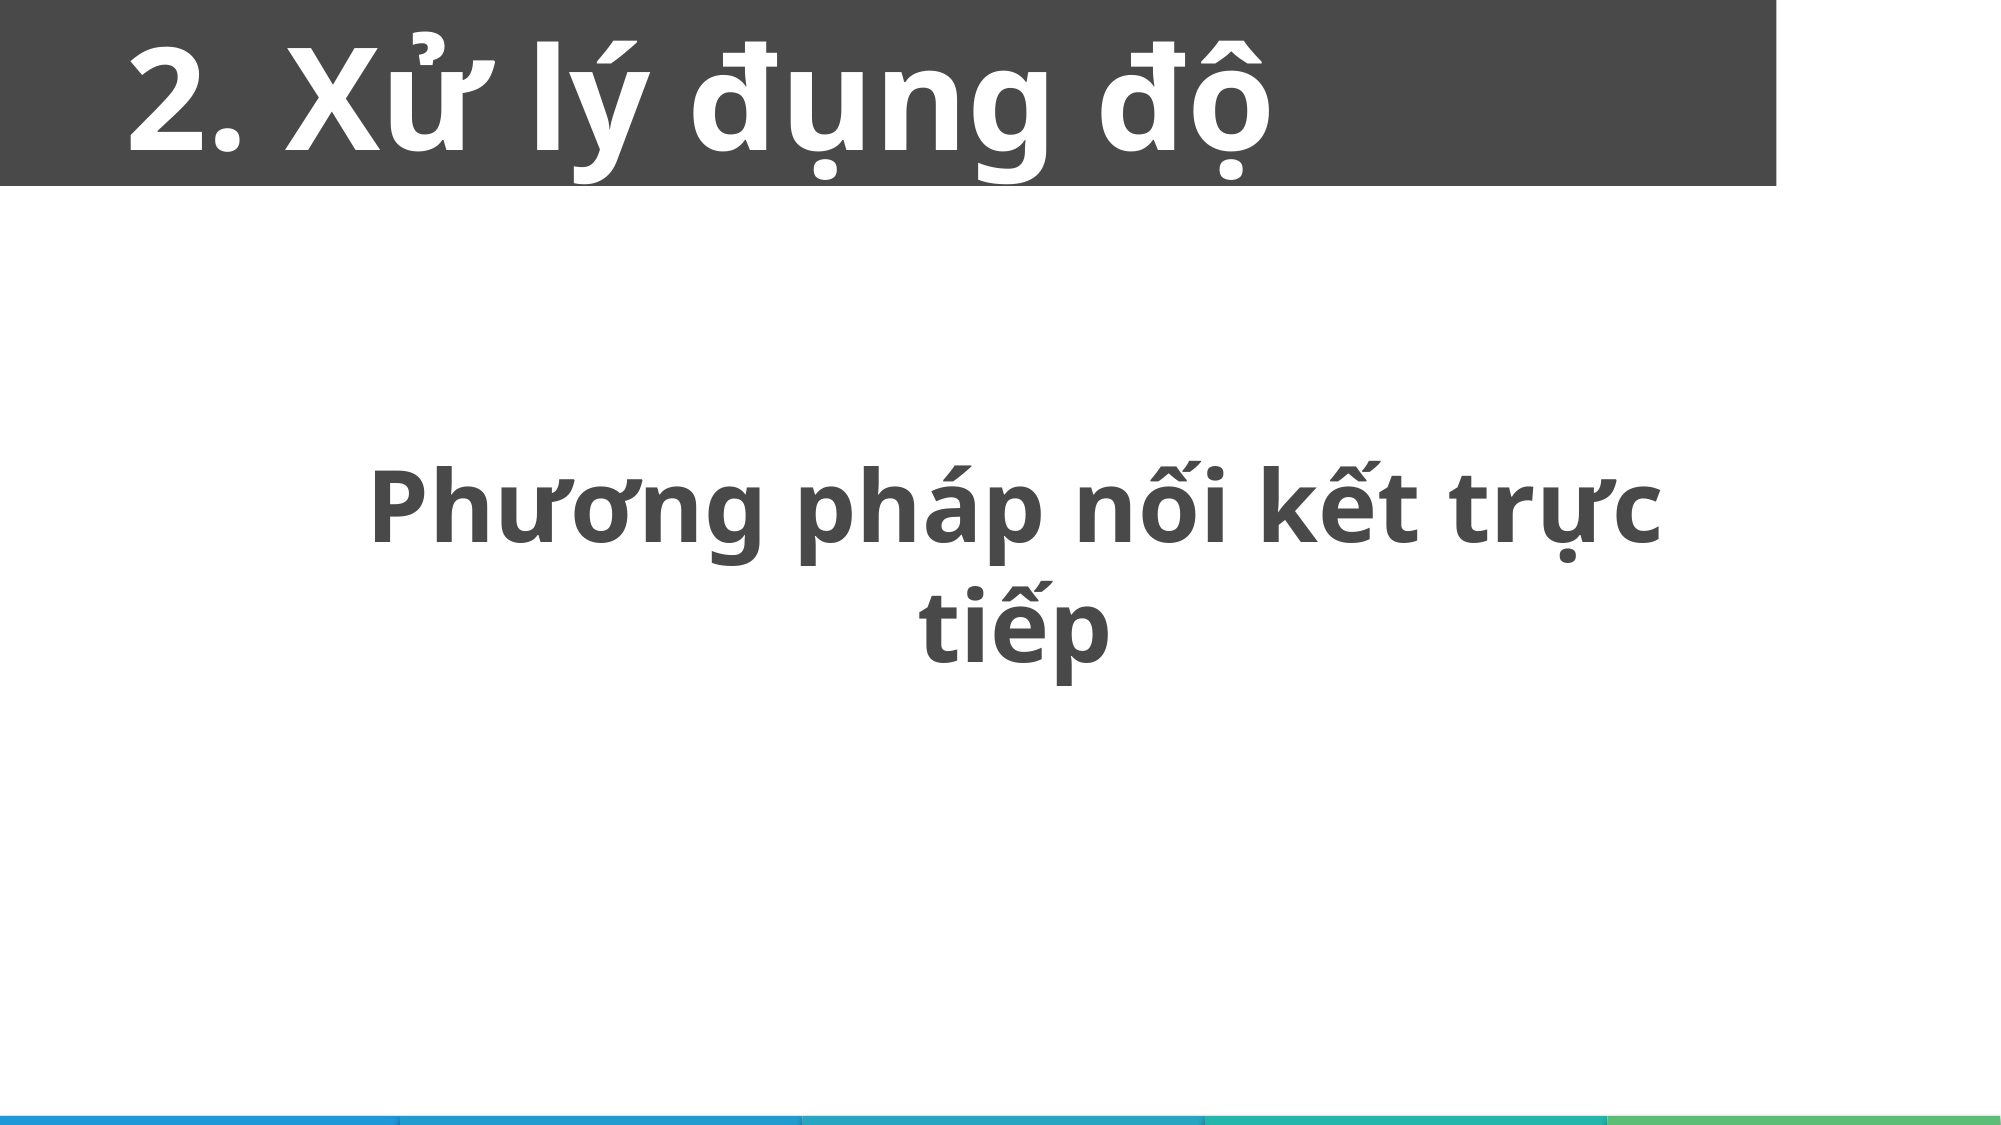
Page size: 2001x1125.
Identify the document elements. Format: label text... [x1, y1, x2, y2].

text_box 2. Xử lý đụng độ [0, 0, 1777, 186]
text_box Phương pháp nối kết trực tiếp​ [253, 435, 1777, 691]
